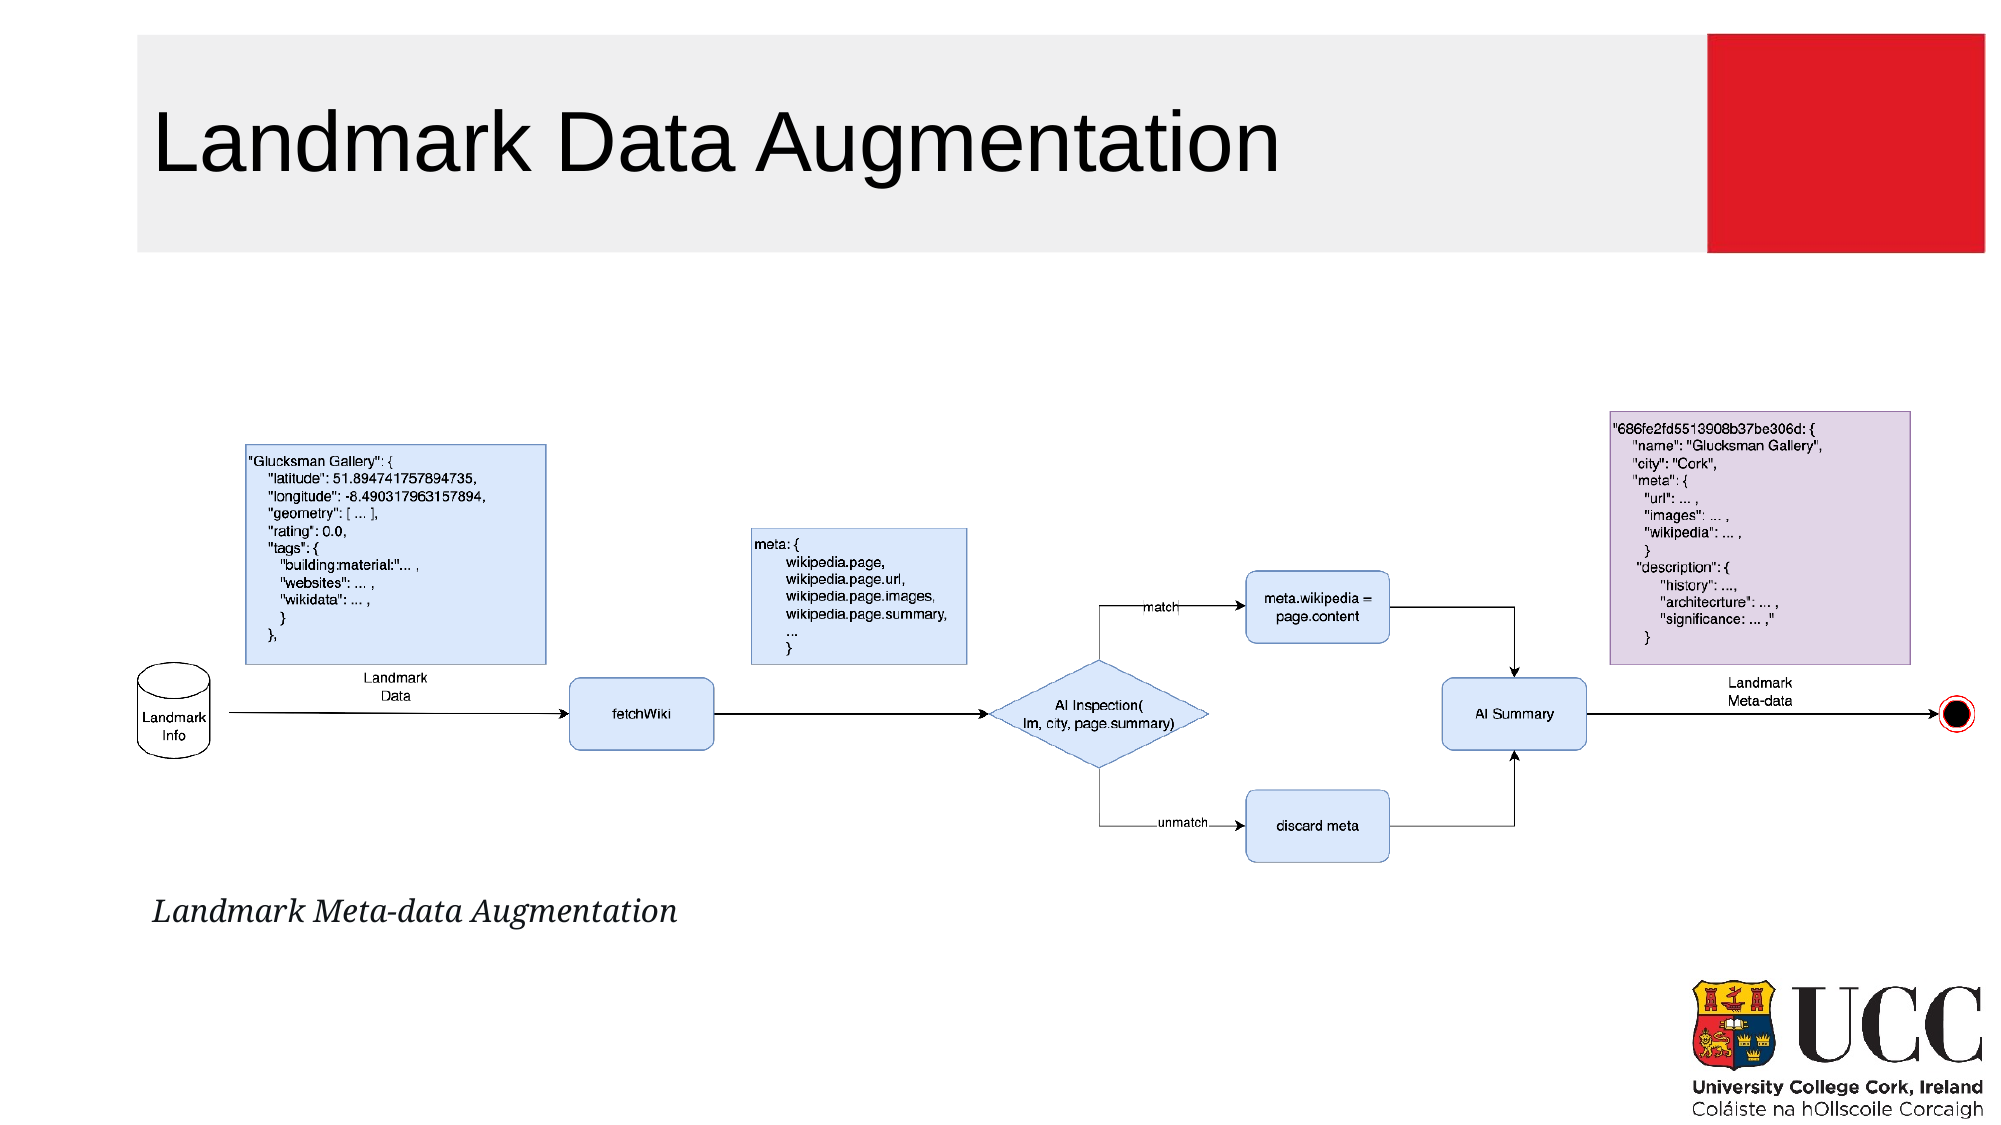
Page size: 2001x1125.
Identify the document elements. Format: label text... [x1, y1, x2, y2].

title Landmark Data Augmentation [137, 34, 1708, 253]
picture [1689, 978, 1986, 1119]
picture [1707, 33, 1986, 254]
picture [137, 411, 1976, 863]
text_box Landmark Meta-data Augmentation [137, 872, 1160, 1079]
